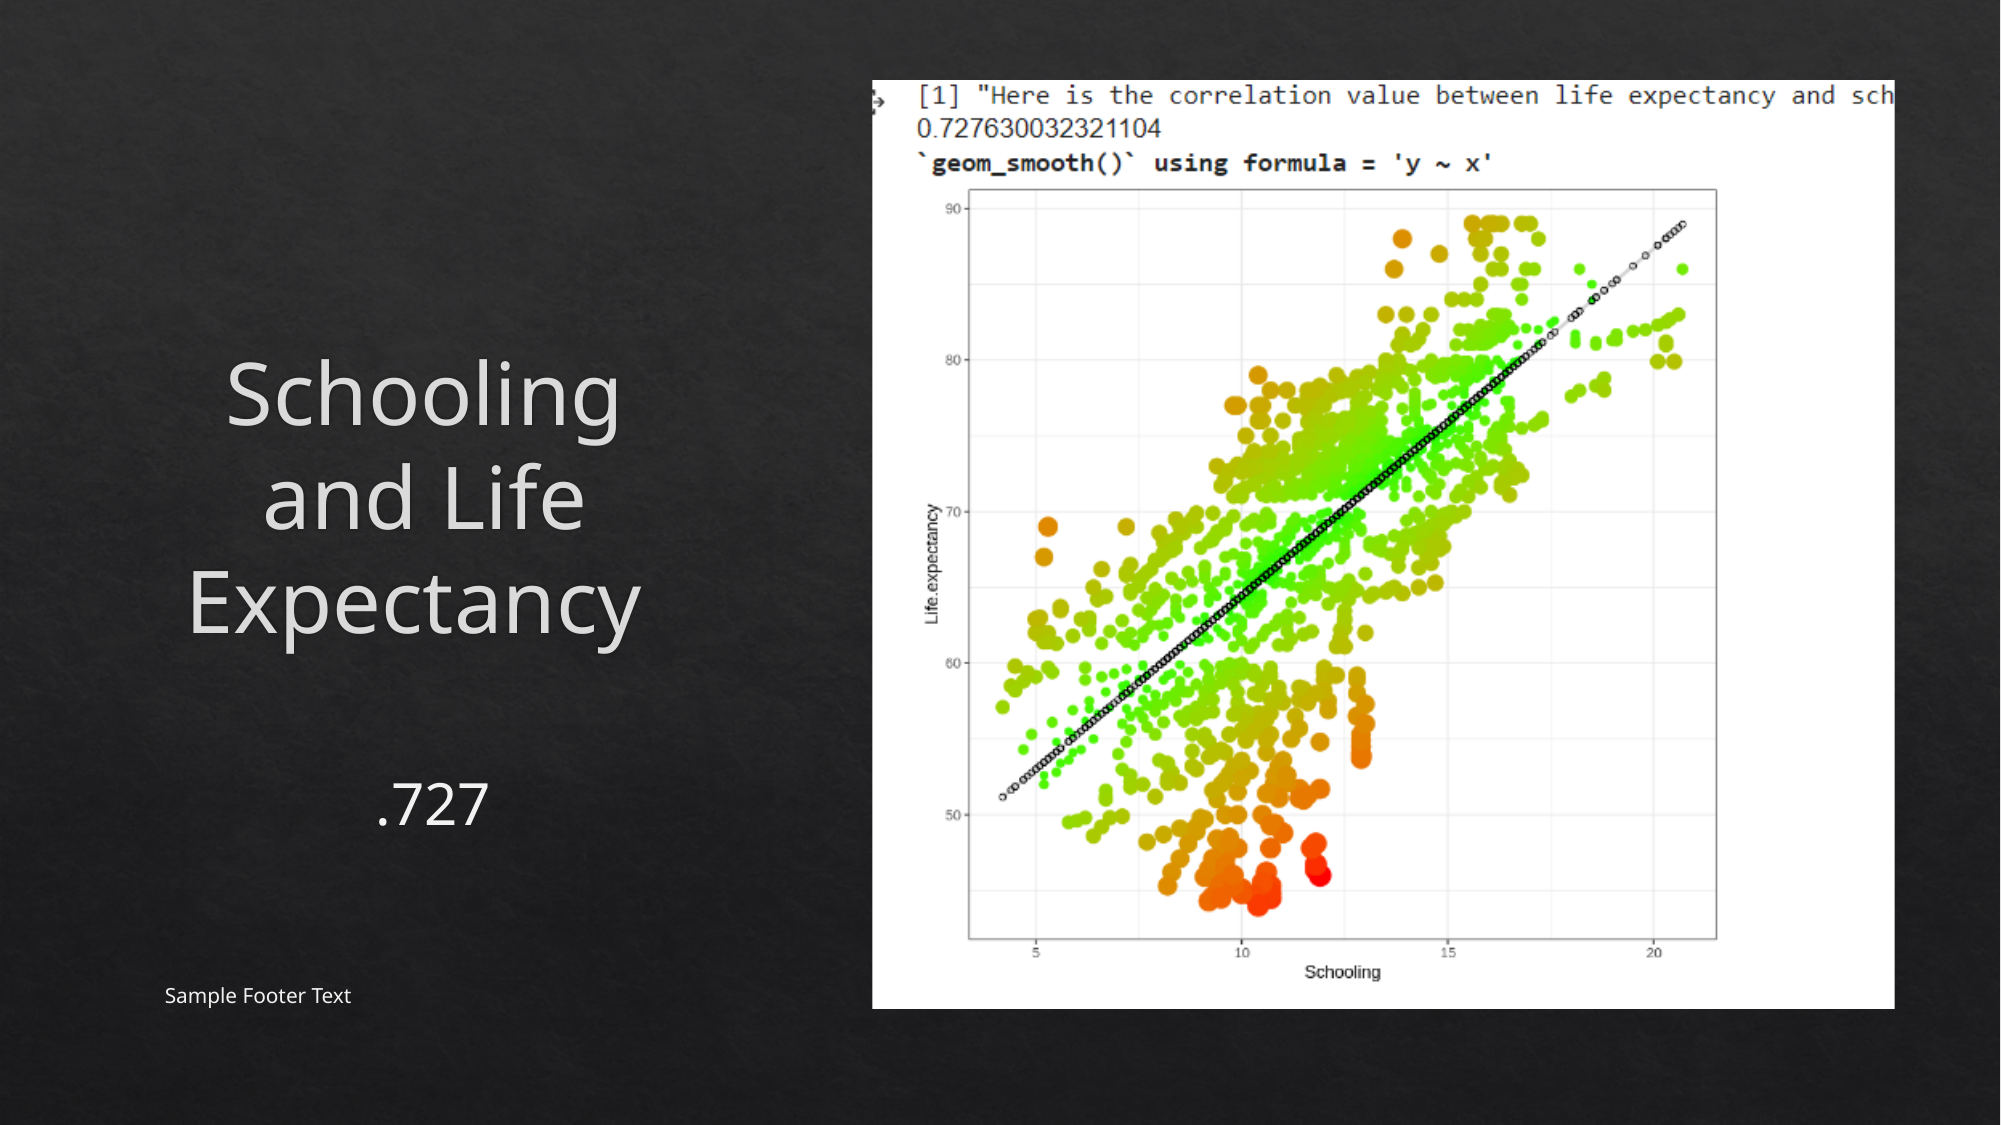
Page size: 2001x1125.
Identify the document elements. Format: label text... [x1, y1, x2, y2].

title Schooling and Life Expectancy [124, 327, 726, 662]
footer Sample Footer Text [149, 965, 1245, 1025]
slide_number 8 [1724, 1020, 1849, 1025]
picture [872, 80, 1895, 1009]
slide_number .727 [343, 771, 507, 832]
